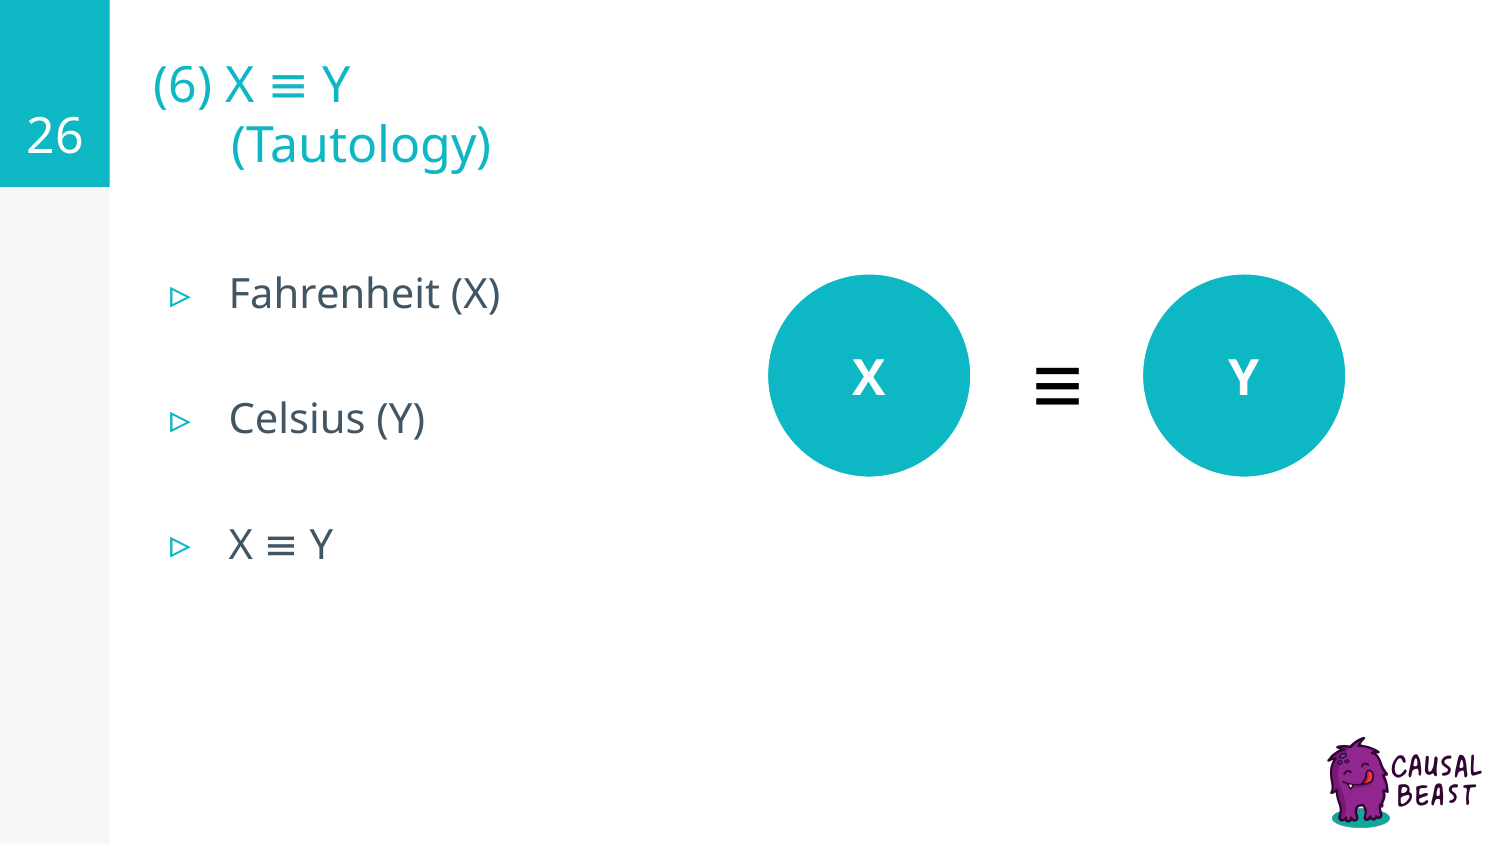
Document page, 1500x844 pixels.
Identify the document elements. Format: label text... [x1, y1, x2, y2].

list Fahrenheit (X) Celsius (Y) X ≡ Y [138, 252, 921, 808]
text_box Y [1140, 271, 1349, 480]
slide_number ‹#› [0, 0, 110, 187]
picture [1304, 722, 1500, 842]
title (6) X ≡ Y (Tautology) [138, 0, 722, 188]
text_box ≡ [1017, 312, 1128, 432]
text_box X [765, 271, 974, 480]
